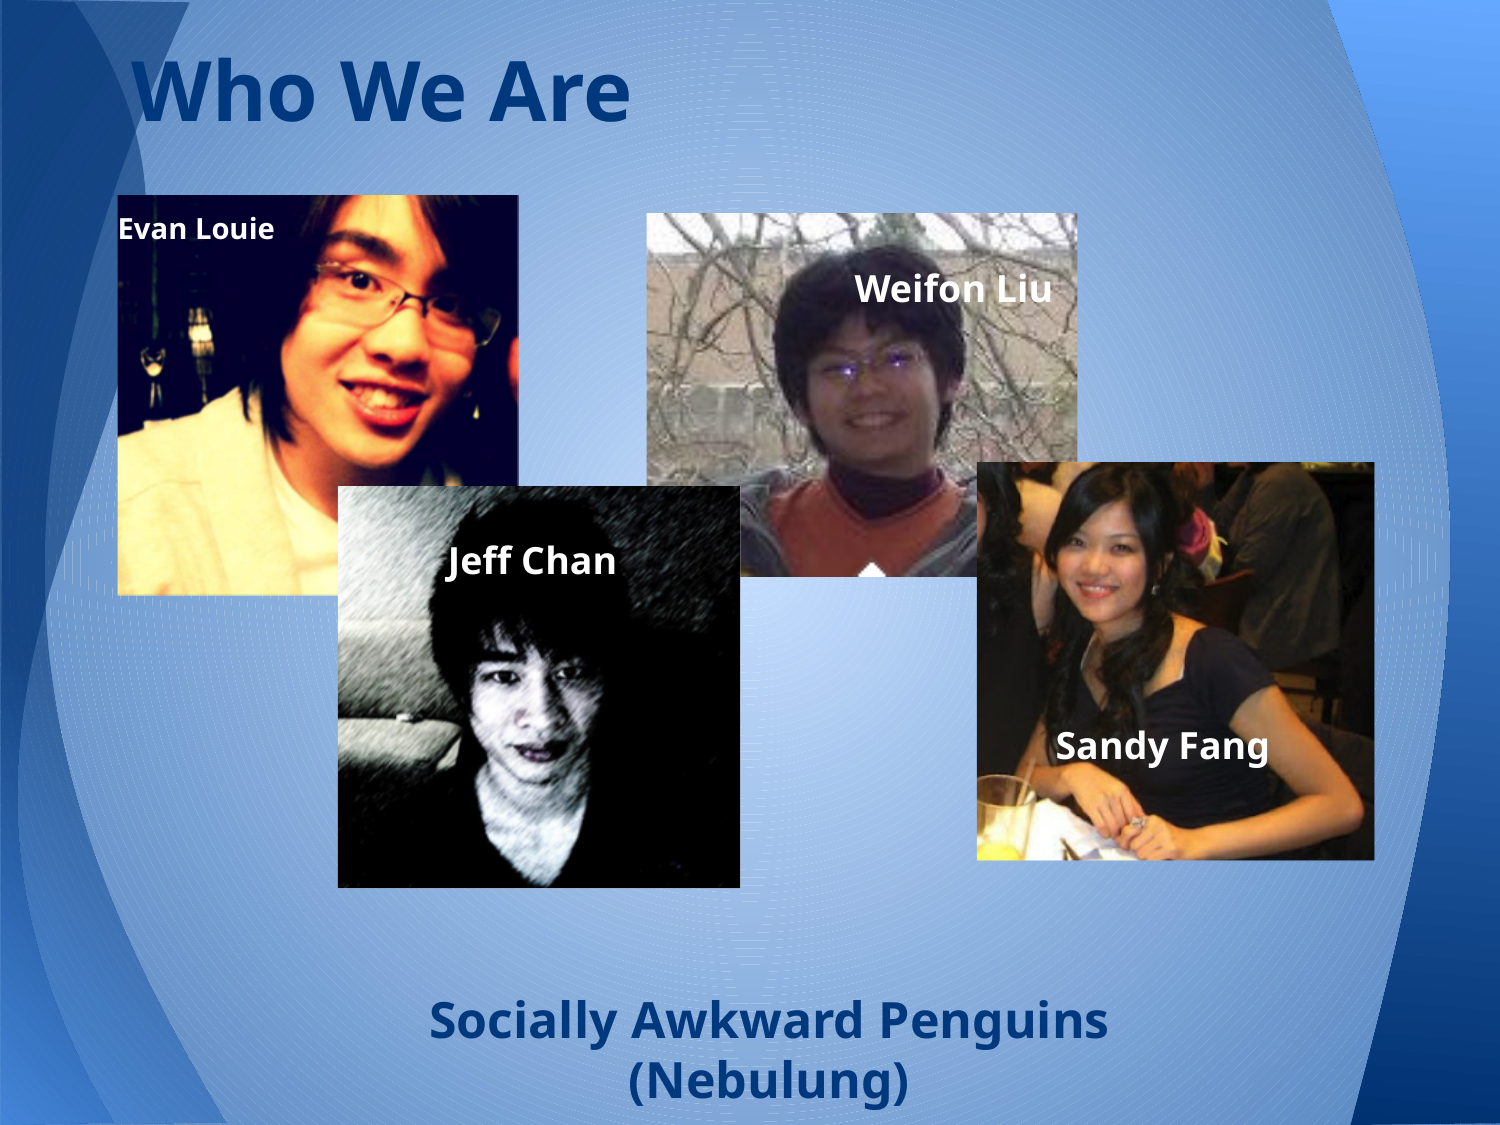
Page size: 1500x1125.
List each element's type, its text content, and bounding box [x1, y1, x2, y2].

text_box [646, 213, 1078, 577]
text_box Weifon Liu [839, 250, 1272, 326]
subtitle Socially Awkward Penguins (Nebulung) [102, 973, 1437, 1125]
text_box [337, 486, 948, 891]
title Who We Are [75, 0, 1425, 153]
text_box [102, 195, 520, 596]
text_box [976, 462, 1500, 862]
